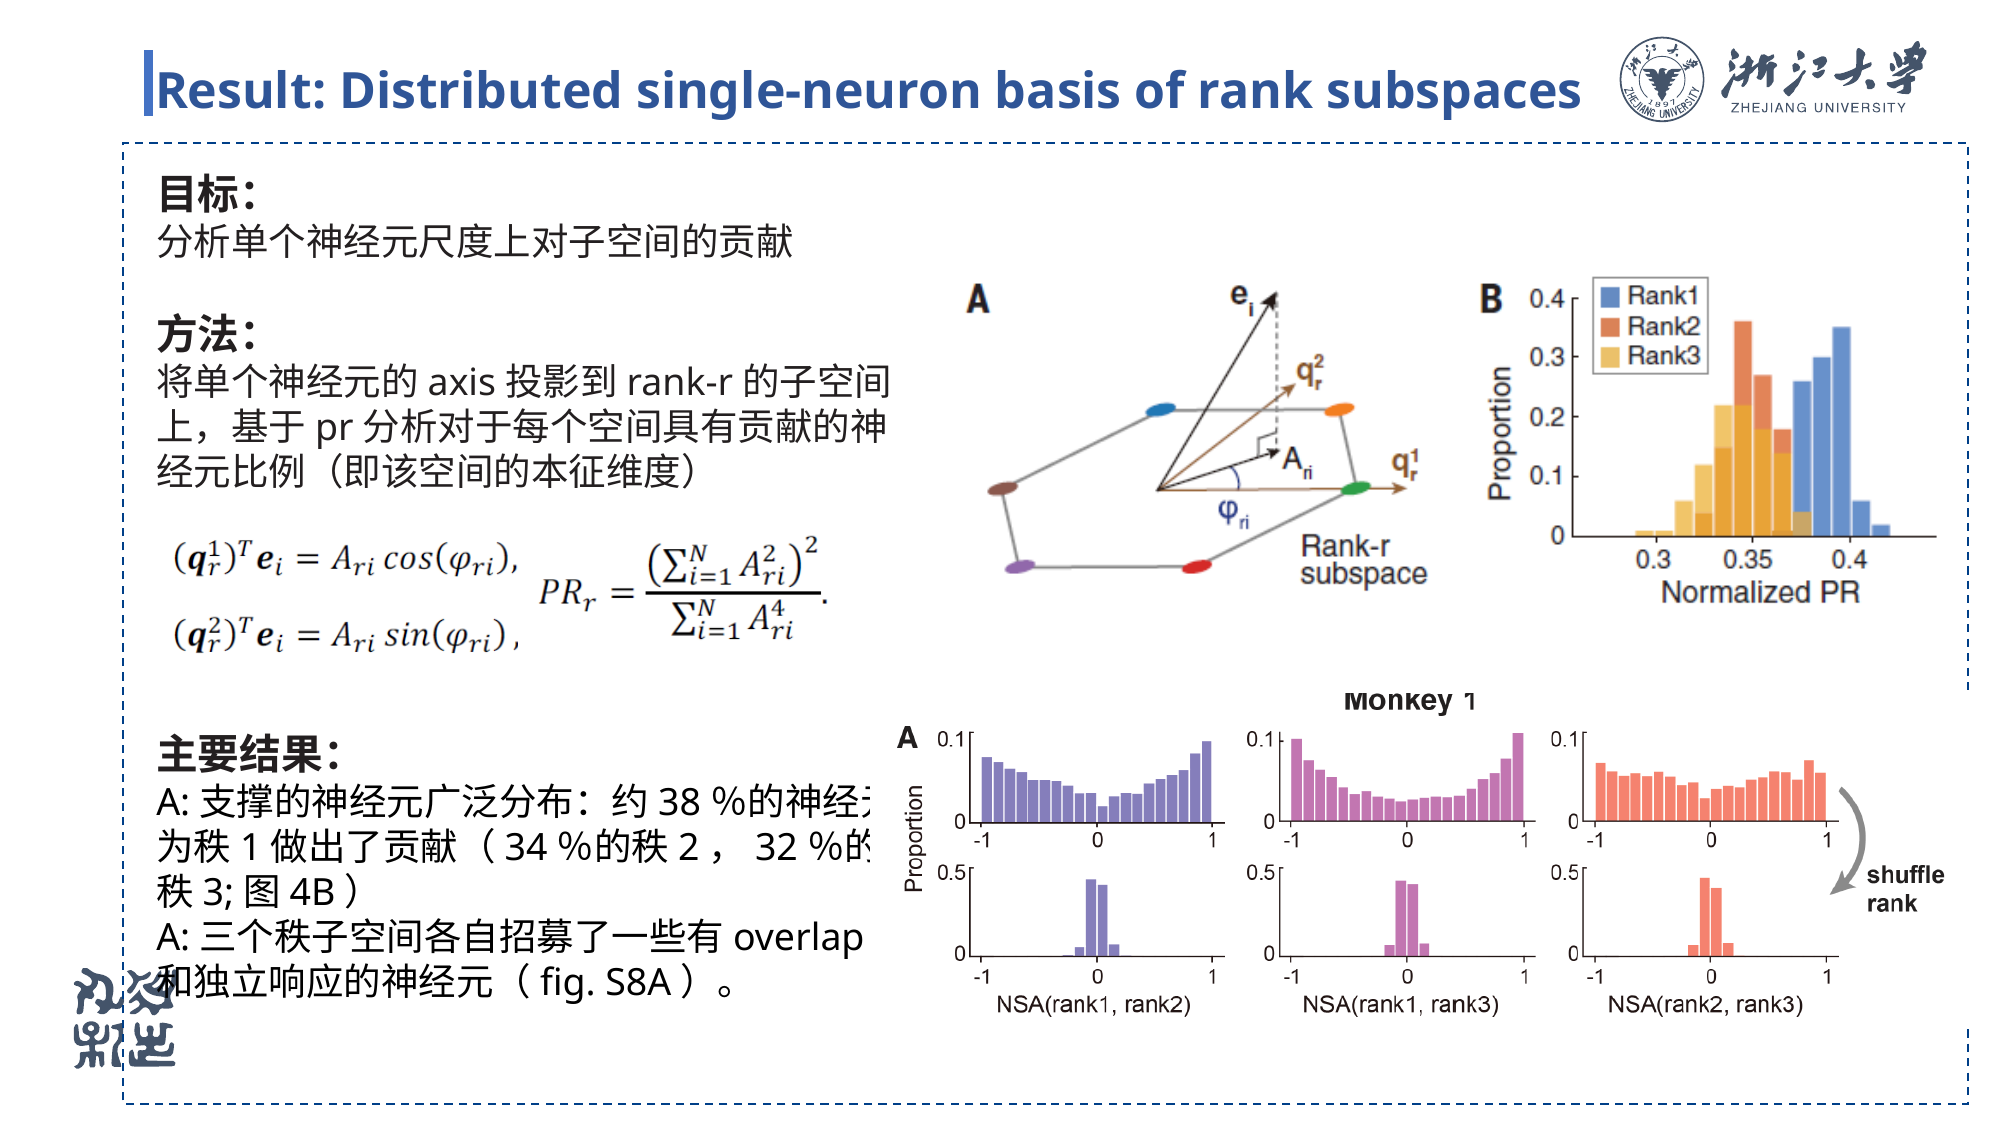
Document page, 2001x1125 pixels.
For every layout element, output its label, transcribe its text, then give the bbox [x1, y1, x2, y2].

text_box 目标： 分析单个神经元尺度上对子空间的贡献 方法： 将单个神经元的axis投影到rank-r的子空间上，基于pr分析对于每个空间具有贡献的神经元比例（即该空间的本征维度） 主要结果： A:支撑的神经元广泛分布：约38％的神经元为秩1做出了贡献（34％的秩2，32％的秩3;图4B） A:三个秩子空间各自招募了一些有overlap和独立响应的神经元（fig. S8A）。 [141, 160, 915, 1011]
picture [870, 693, 1971, 1026]
picture [933, 236, 1949, 634]
picture [139, 507, 871, 684]
text_box Result: Distributed single-neuron basis of rank subspaces [139, 21, 1631, 142]
text_box [122, 142, 1969, 1105]
